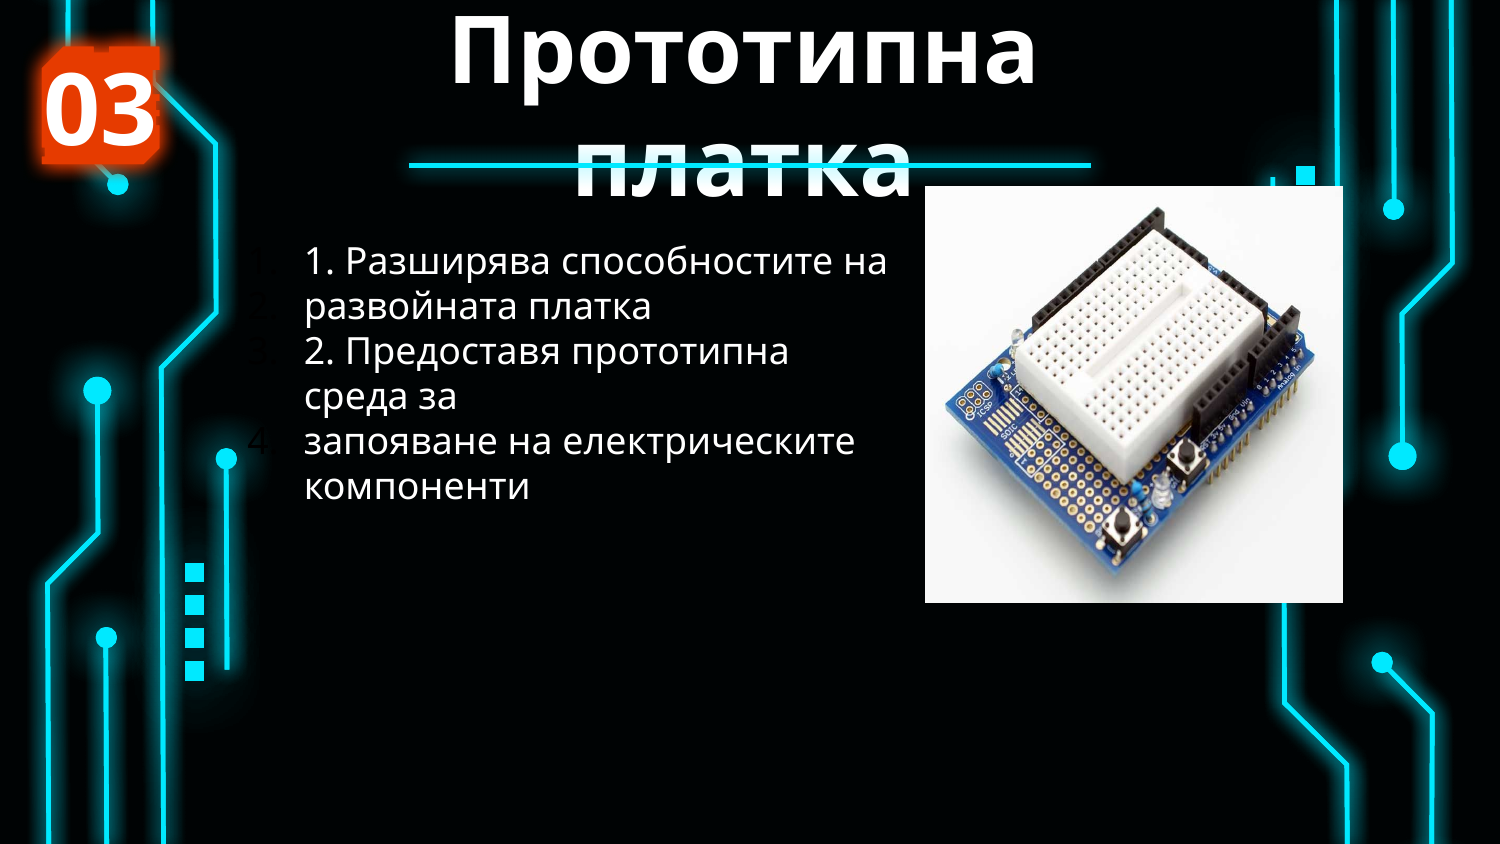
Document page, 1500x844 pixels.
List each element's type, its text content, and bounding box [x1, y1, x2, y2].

title 03 [0, 37, 489, 174]
title Прототипна платка [489, 46, 1212, 159]
picture [925, 186, 1343, 603]
text_box 1. Разширява способностите на развойната платка 2. Предоставя прототипна среда за запояване на електрическите компоненти [232, 229, 904, 515]
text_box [41, 46, 160, 165]
